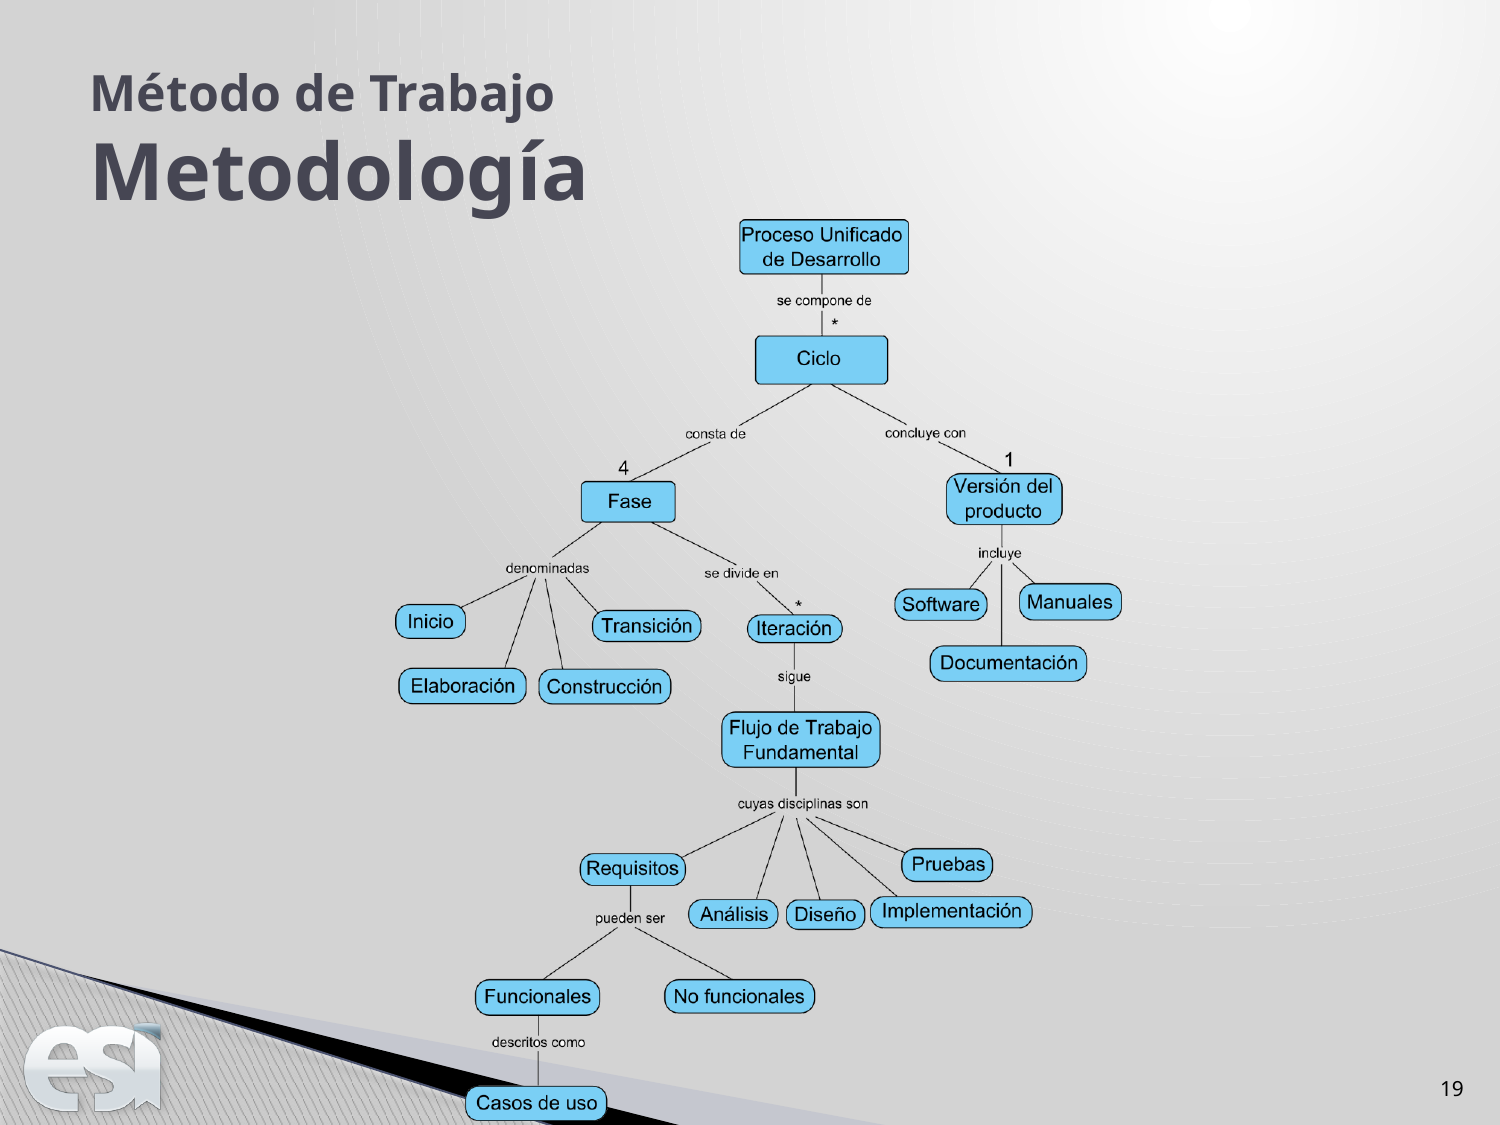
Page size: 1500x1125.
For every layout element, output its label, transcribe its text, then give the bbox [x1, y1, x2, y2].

title Método de Trabajo Metodología [75, 45, 1425, 233]
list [395, 219, 1122, 1122]
slide_number 19 [1418, 1051, 1479, 1112]
picture [17, 1017, 172, 1116]
